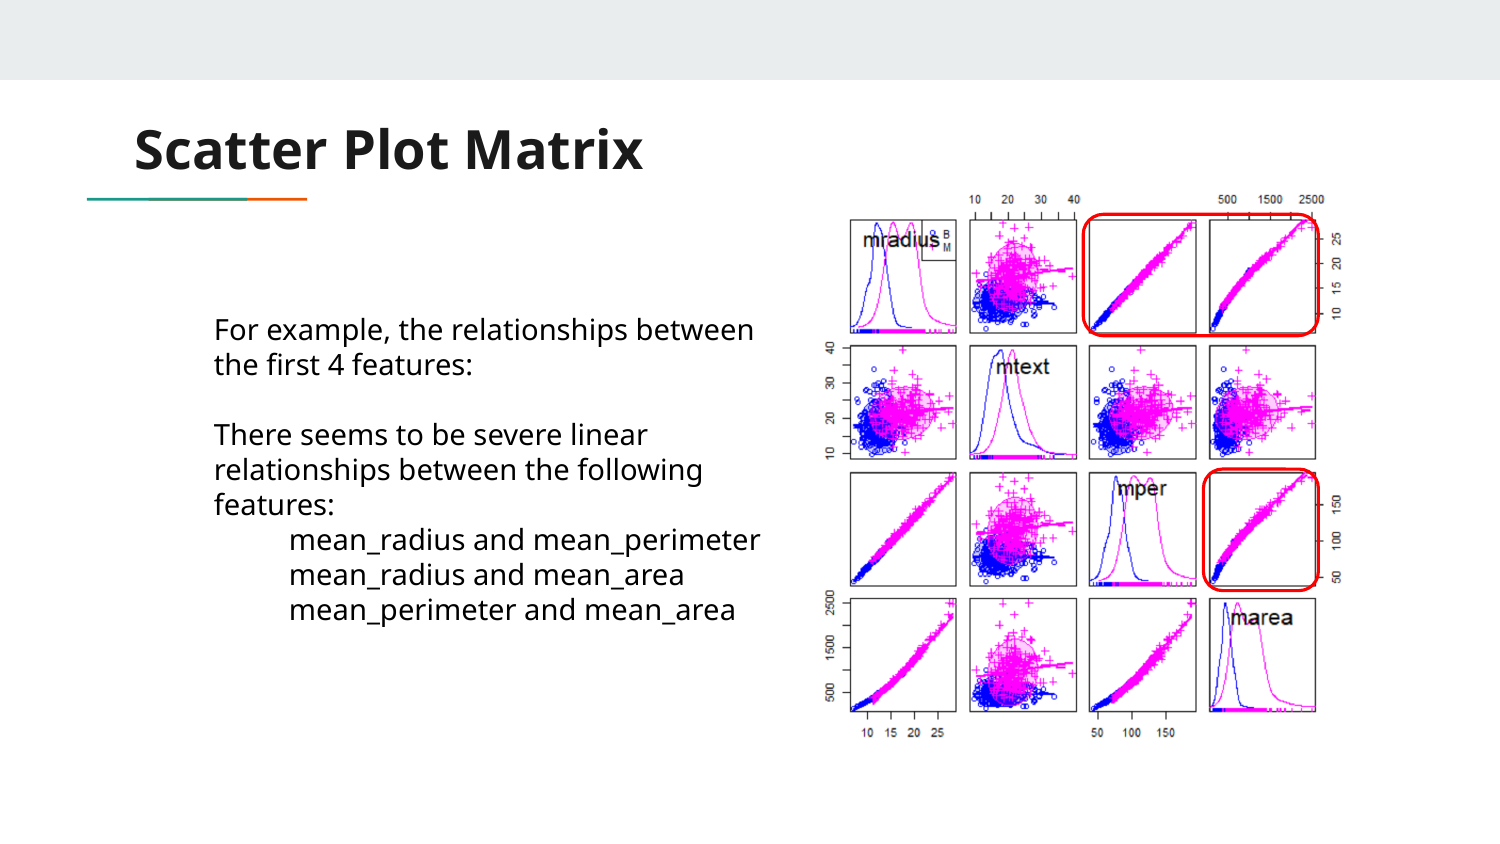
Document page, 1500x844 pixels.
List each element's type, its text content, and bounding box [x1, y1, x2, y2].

title Scatter Plot Matrix [119, 100, 1381, 188]
text_box For example, the relationships between the first 4 features: There seems to be severe linear relationships between the following features: mean_radius and mean_perimeter mean_radius and mean_area mean_perimeter and mean_area [199, 296, 778, 737]
picture [805, 178, 1364, 760]
